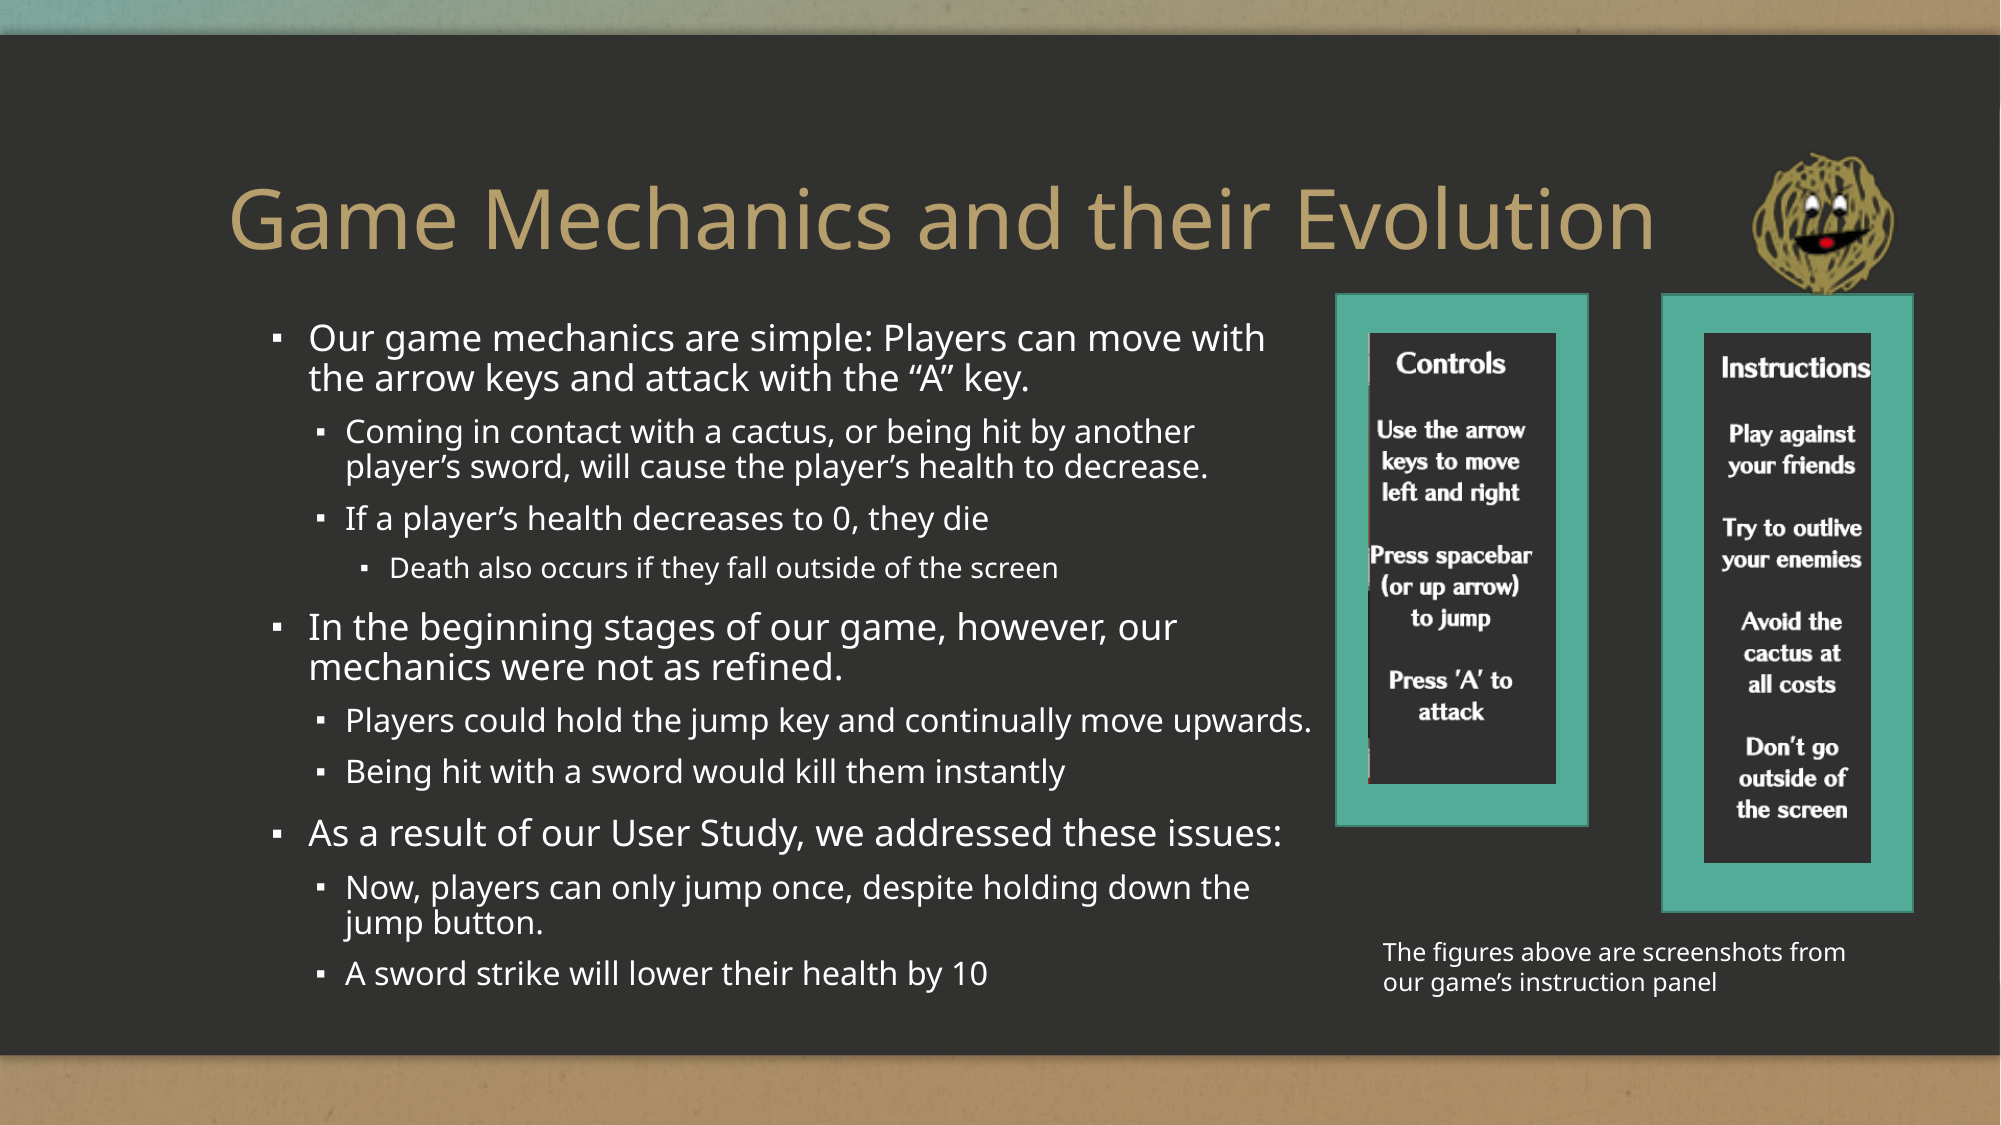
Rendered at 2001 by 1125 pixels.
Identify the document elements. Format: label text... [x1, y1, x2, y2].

text_box [1335, 293, 1589, 827]
picture [0, 0, 2001, 1125]
list Our game mechanics are simple: Players can move with the arrow keys and attack with the “A” key. Coming in contact with a cactus, or being hit by another player’s sword, will cause the player’s health to decrease. If a player’s health decreases to 0, they die Death also occurs if they fall outside of the screen In the beginning stages of our game, however, our mechanics were not as refined. Players could hold the jump key and continually move upwards. Being hit with a sword would kill them instantly As a result of our User Study, we addressed these issues: Now, players can only jump once, despite holding down the jump button. A sword strike will lower their health by 10 [212, 312, 1337, 1013]
picture [1752, 151, 1897, 295]
text_box [1661, 293, 1914, 913]
text_box The figures above are screenshots from our game’s instruction panel [1368, 929, 1871, 1004]
picture [1368, 333, 1556, 784]
title Game Mechanics and their Evolution [212, 68, 1788, 275]
picture [1704, 333, 1871, 863]
